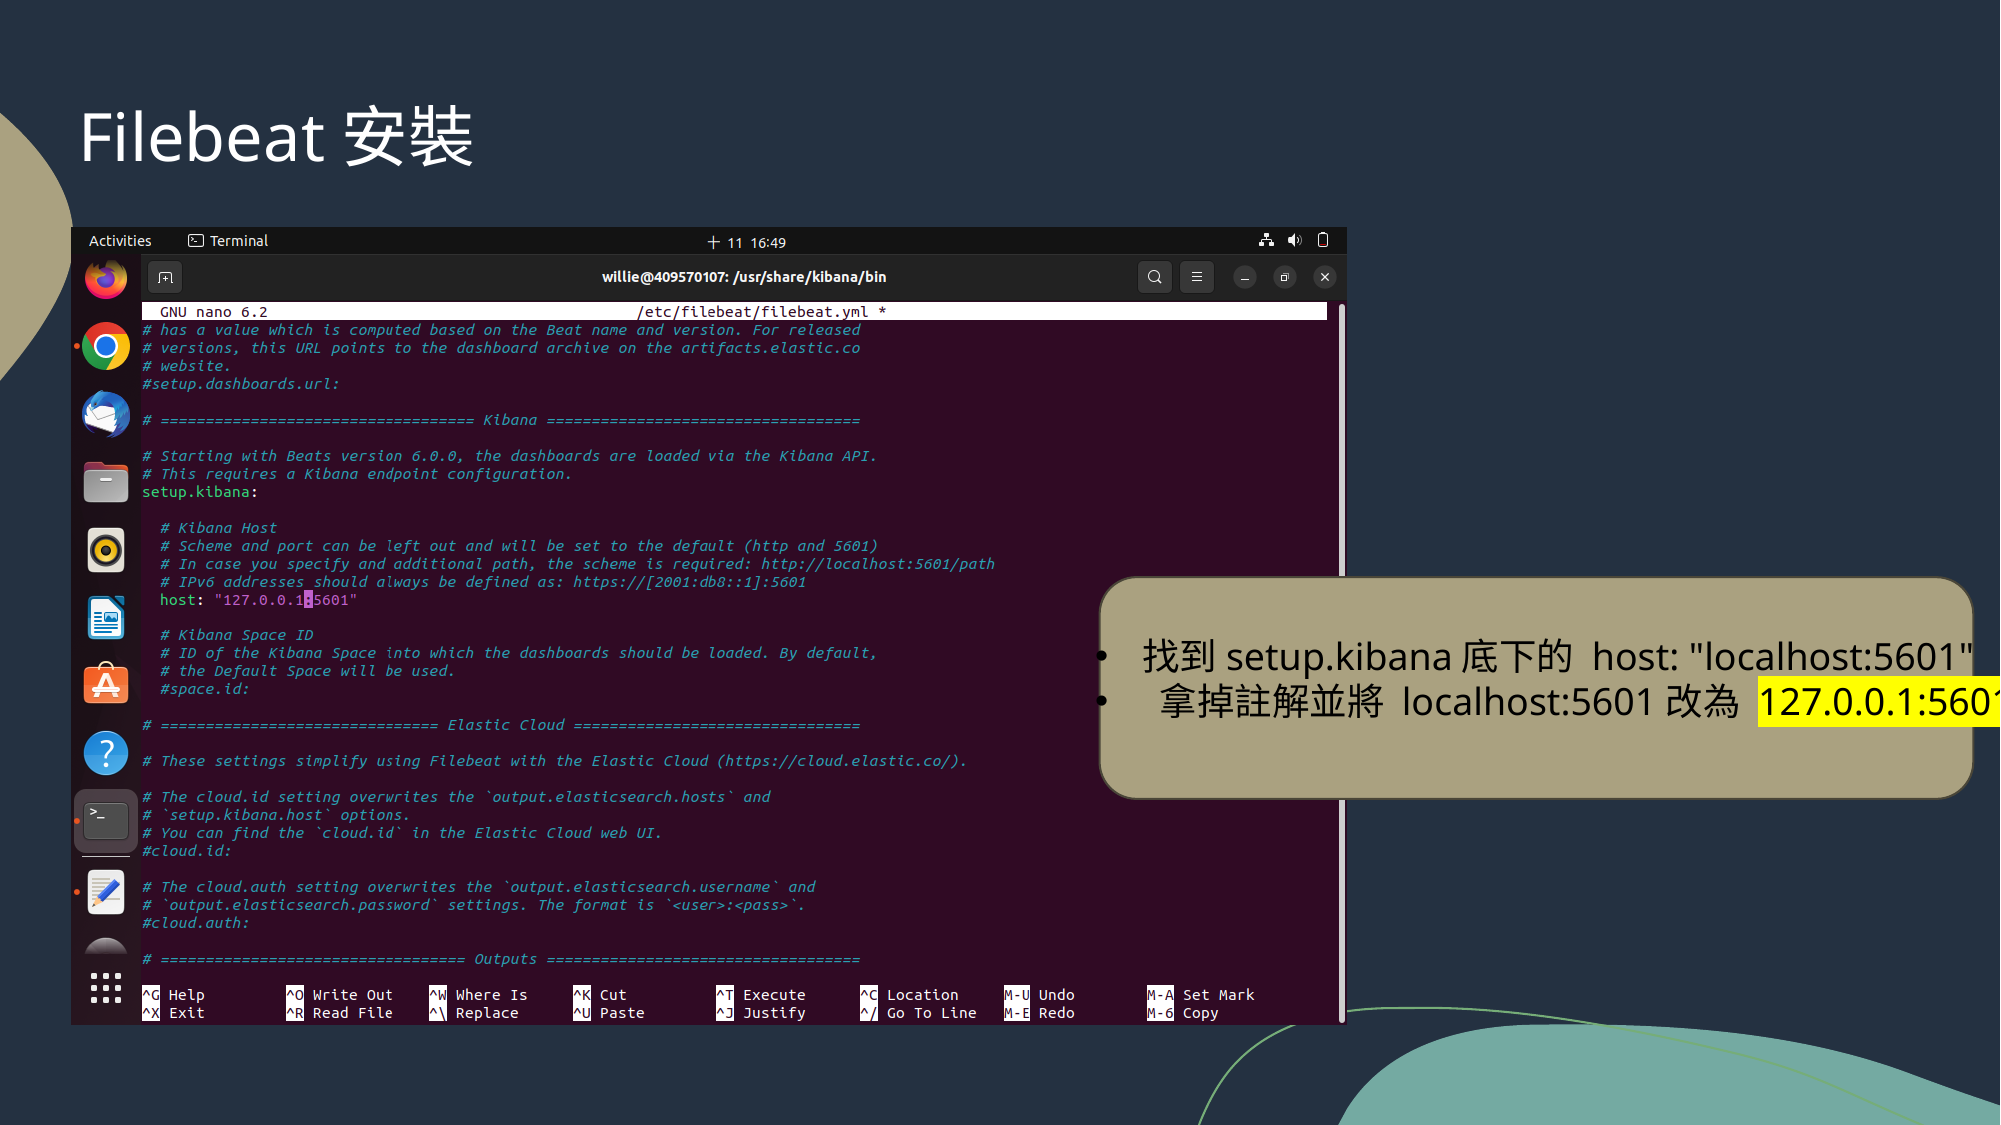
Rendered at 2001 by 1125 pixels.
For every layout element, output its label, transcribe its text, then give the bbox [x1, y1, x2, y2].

text_box [1347, 731, 1975, 800]
text_box Filebeat安裝 [63, 87, 490, 182]
text_box [1347, 576, 1975, 625]
picture [71, 227, 1347, 1025]
text_box 找到setup.kibana底下的 host: "localhost:5601" 拿掉註解並將 localhost:5601改為 127.0.0.1:5601 [1347, 625, 2000, 731]
